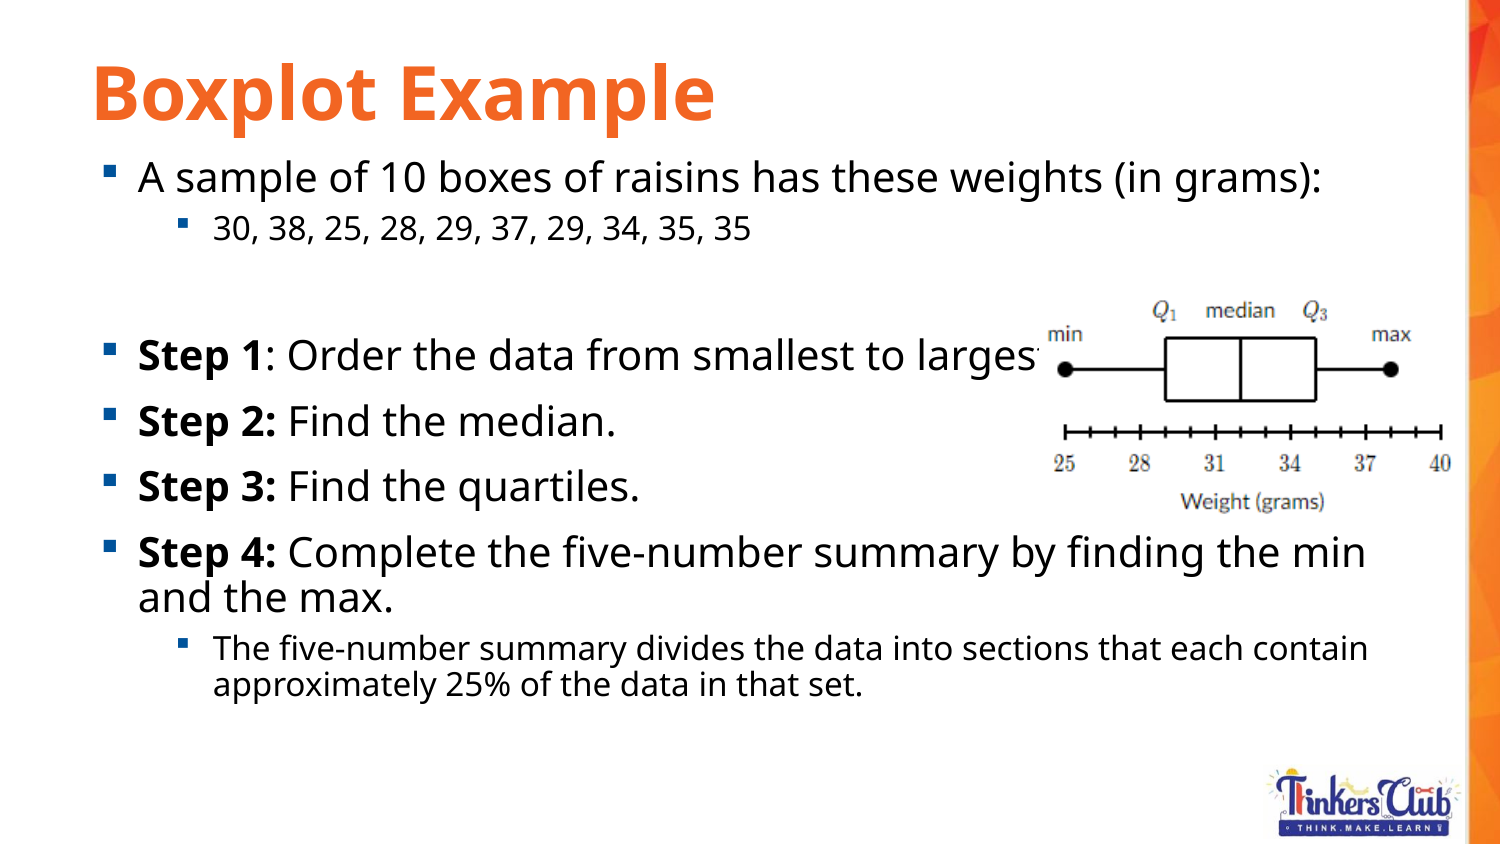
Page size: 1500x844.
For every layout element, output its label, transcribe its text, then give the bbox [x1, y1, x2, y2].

list A sample of 10 boxes of raisins has these weights (in grams): 30, 38, 25, 28, 29, 37, 29, 34, 35, 35 Step 1: Order the data from smallest to largest. Step 2: Find the median. Step 3: Find the quartiles. Step 4: Complete the five-number summary by finding the min and the max. The five-number summary divides the data into sections that each contain approximately 25% of the data in that set. [85, 148, 1447, 832]
picture [1465, 0, 1500, 844]
picture [1263, 764, 1462, 839]
picture [1039, 285, 1460, 525]
subtitle Boxplot Example [0, 37, 1366, 99]
